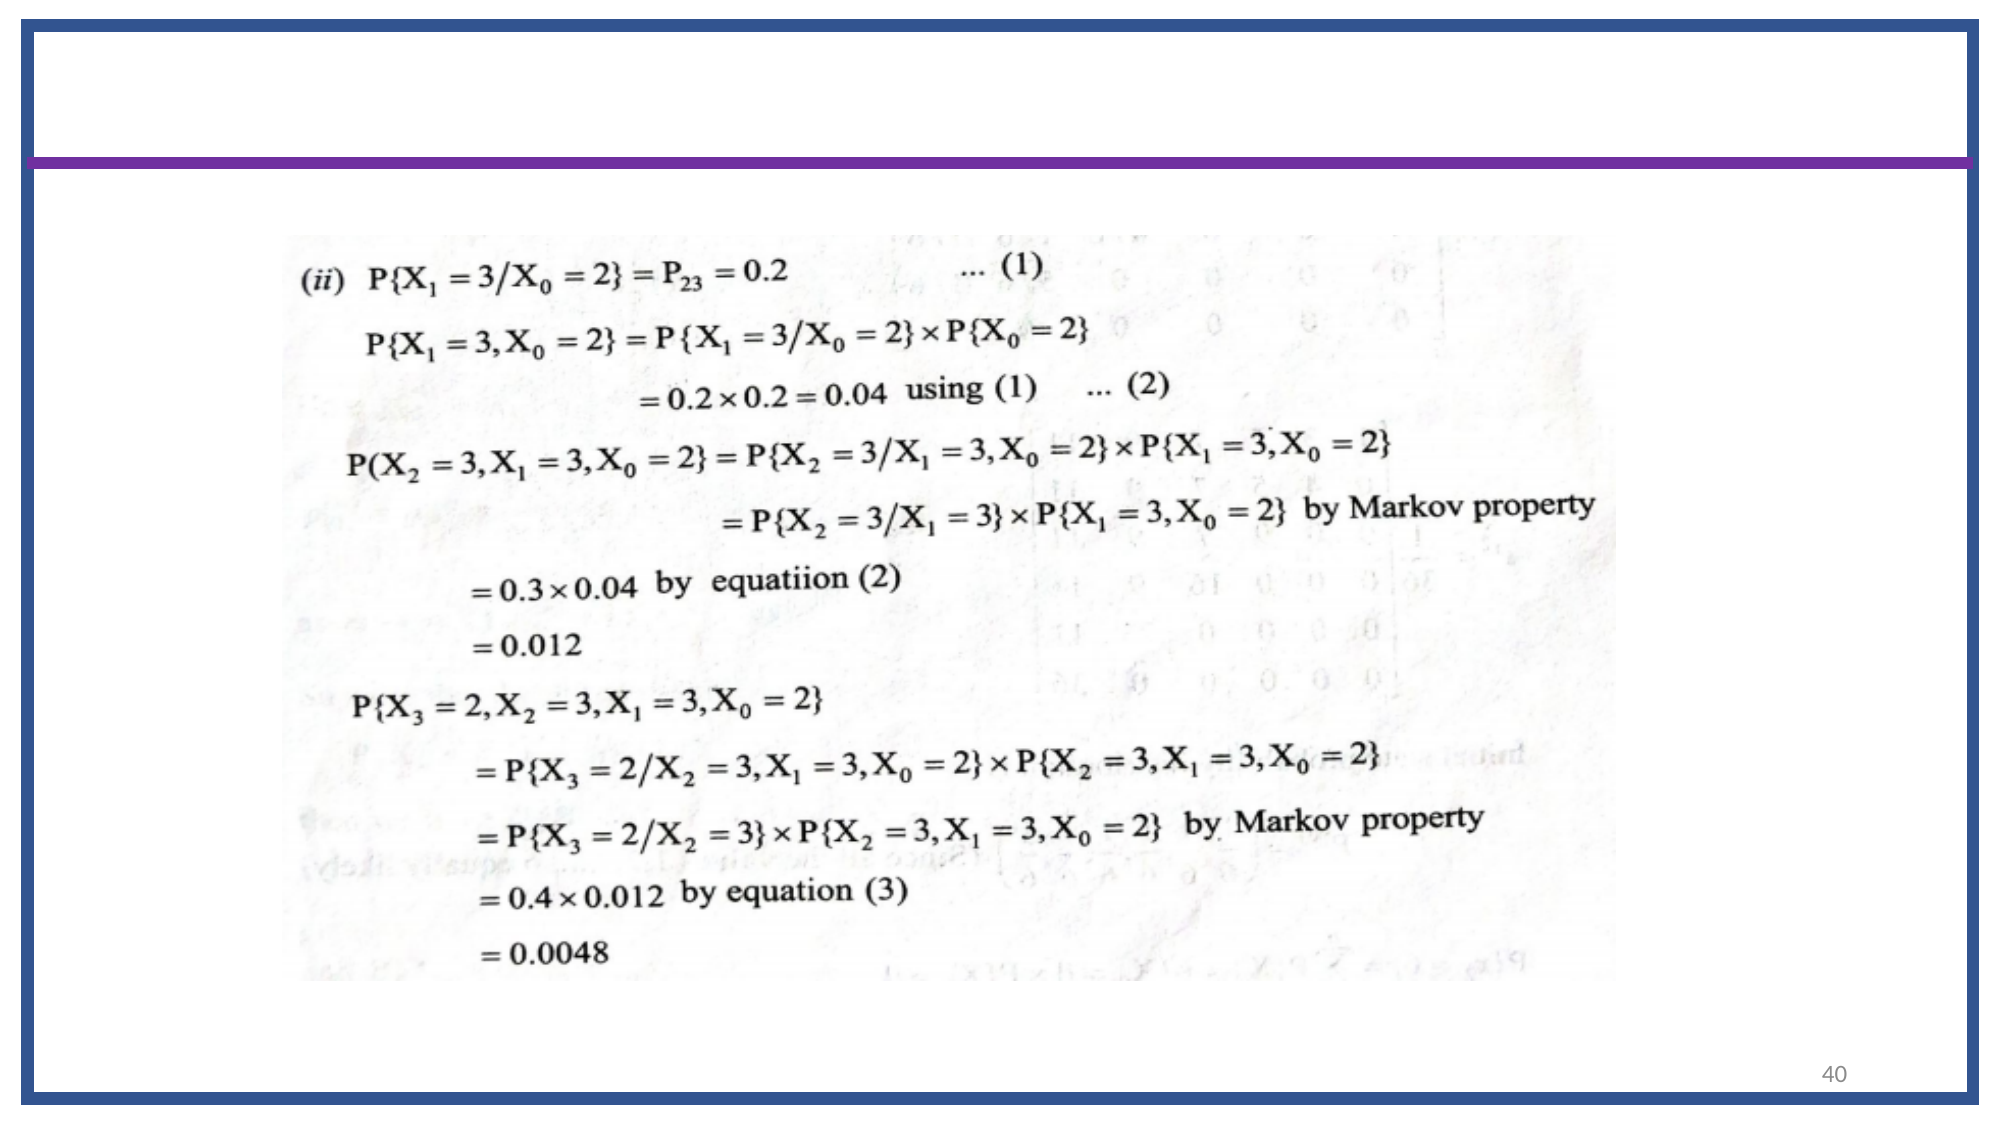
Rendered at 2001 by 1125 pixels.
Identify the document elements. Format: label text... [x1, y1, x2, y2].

slide_number 40 [1412, 1042, 1863, 1103]
text_box [27, 24, 1974, 1099]
picture [282, 235, 1616, 981]
